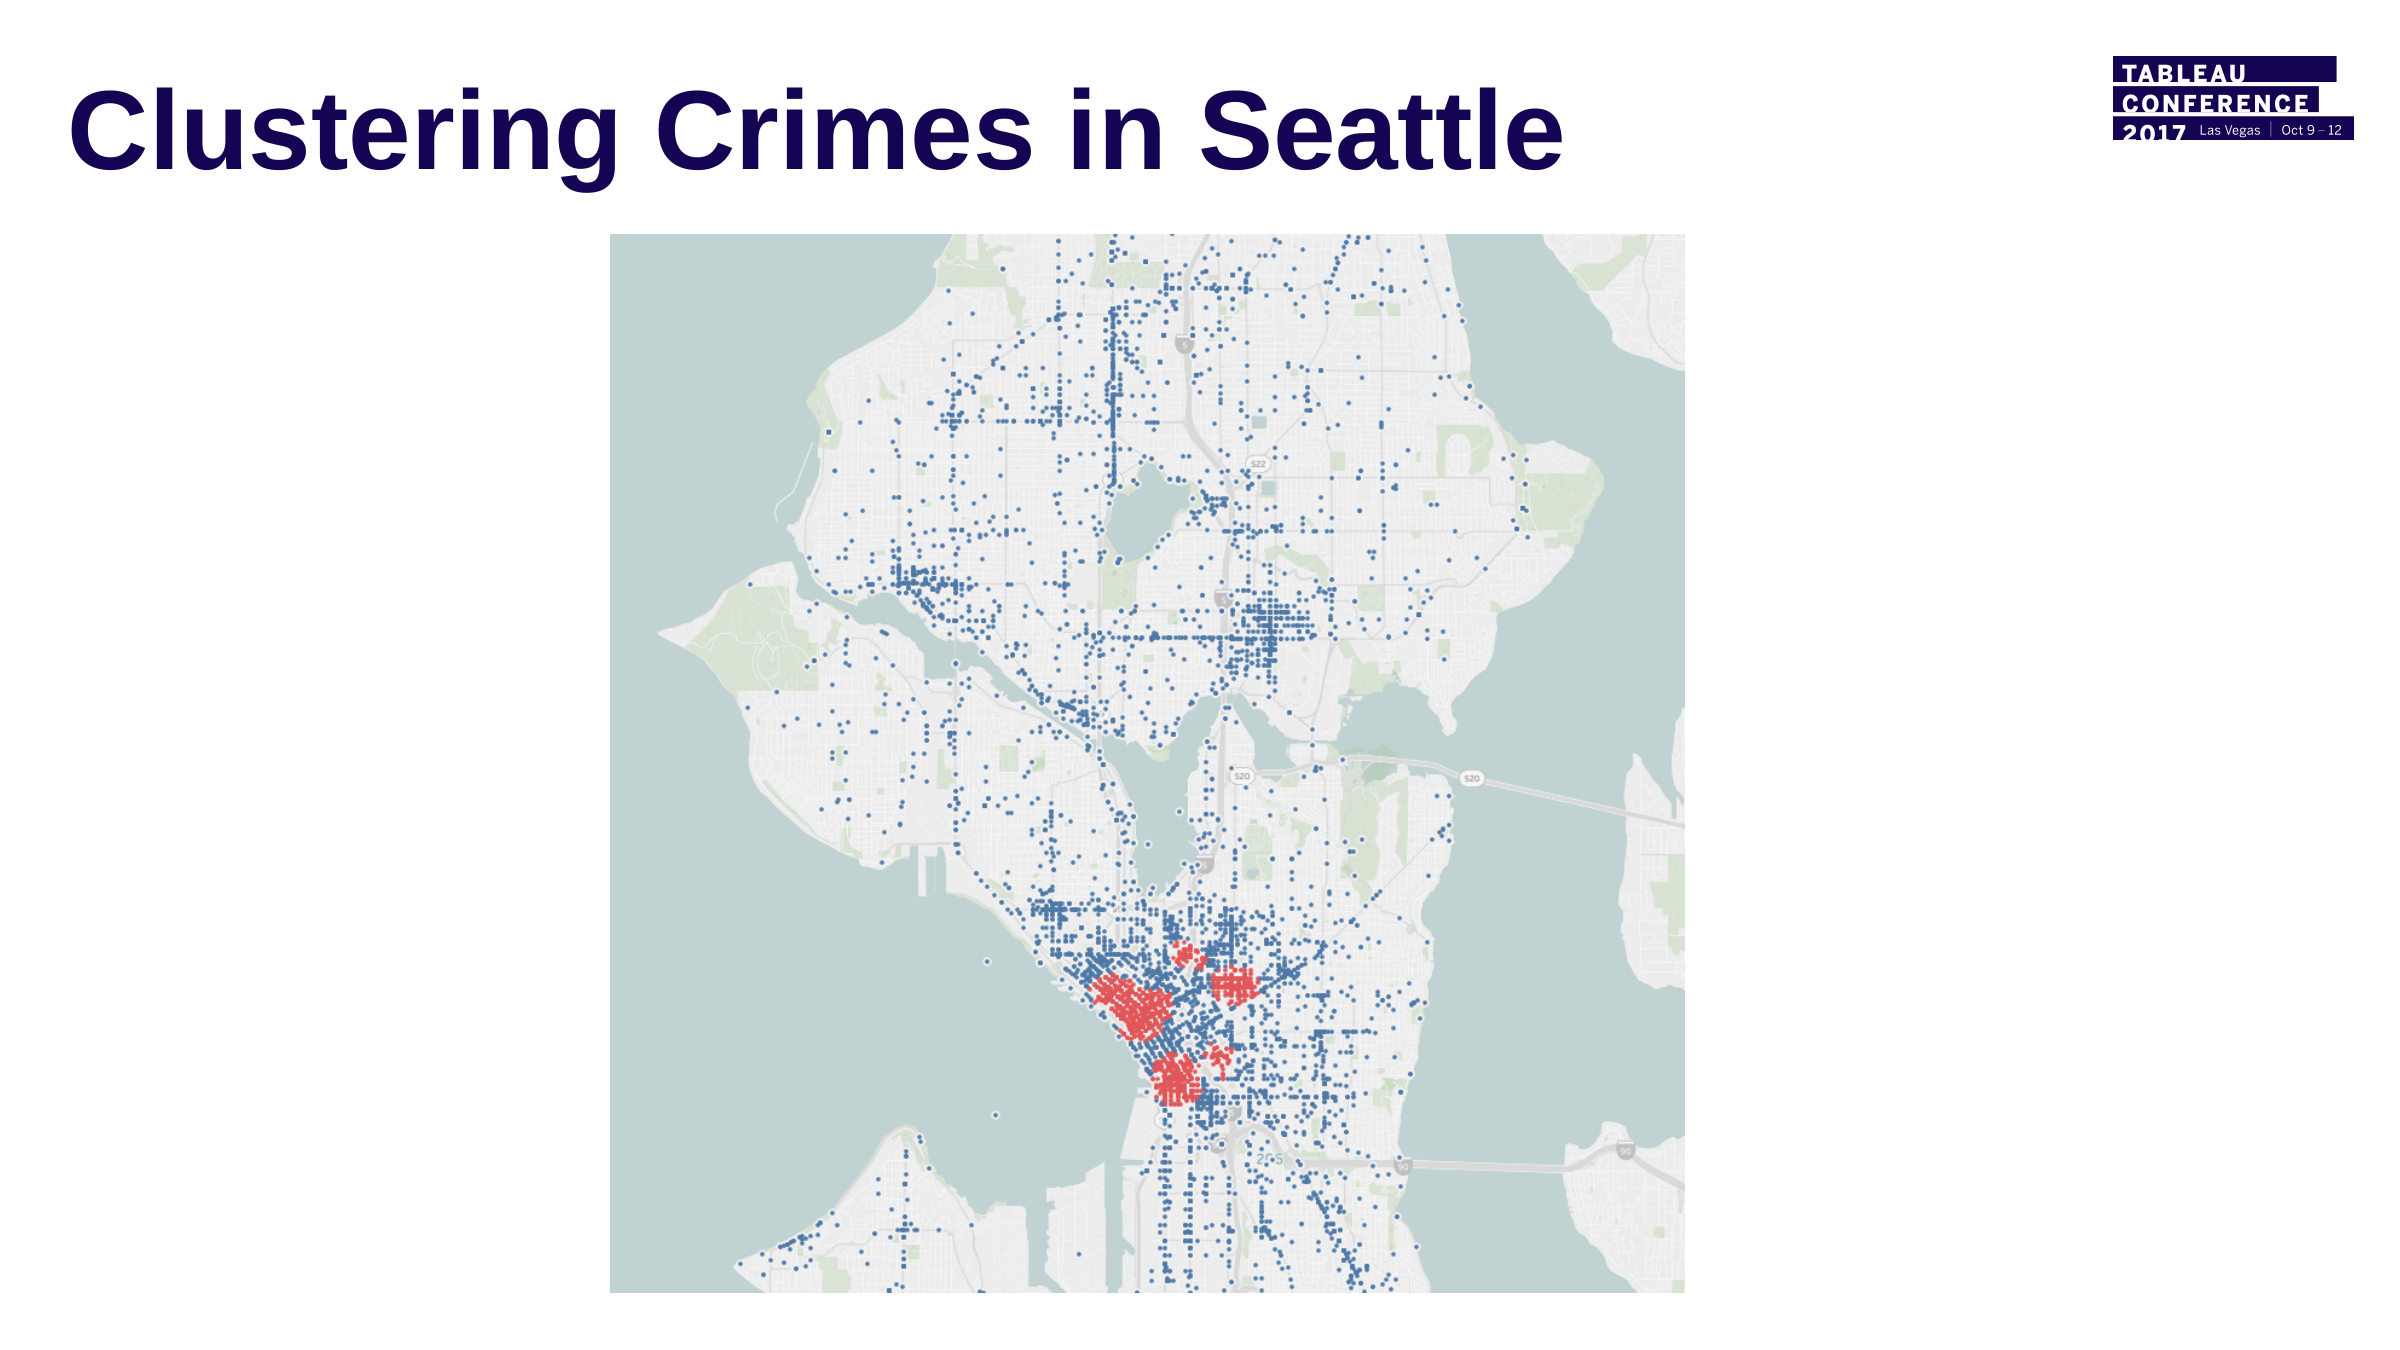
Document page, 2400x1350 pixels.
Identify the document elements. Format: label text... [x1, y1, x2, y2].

picture [2348, 56, 2354, 140]
title Clustering Crimes in Seattle [52, 56, 2348, 235]
picture [610, 233, 1685, 1293]
